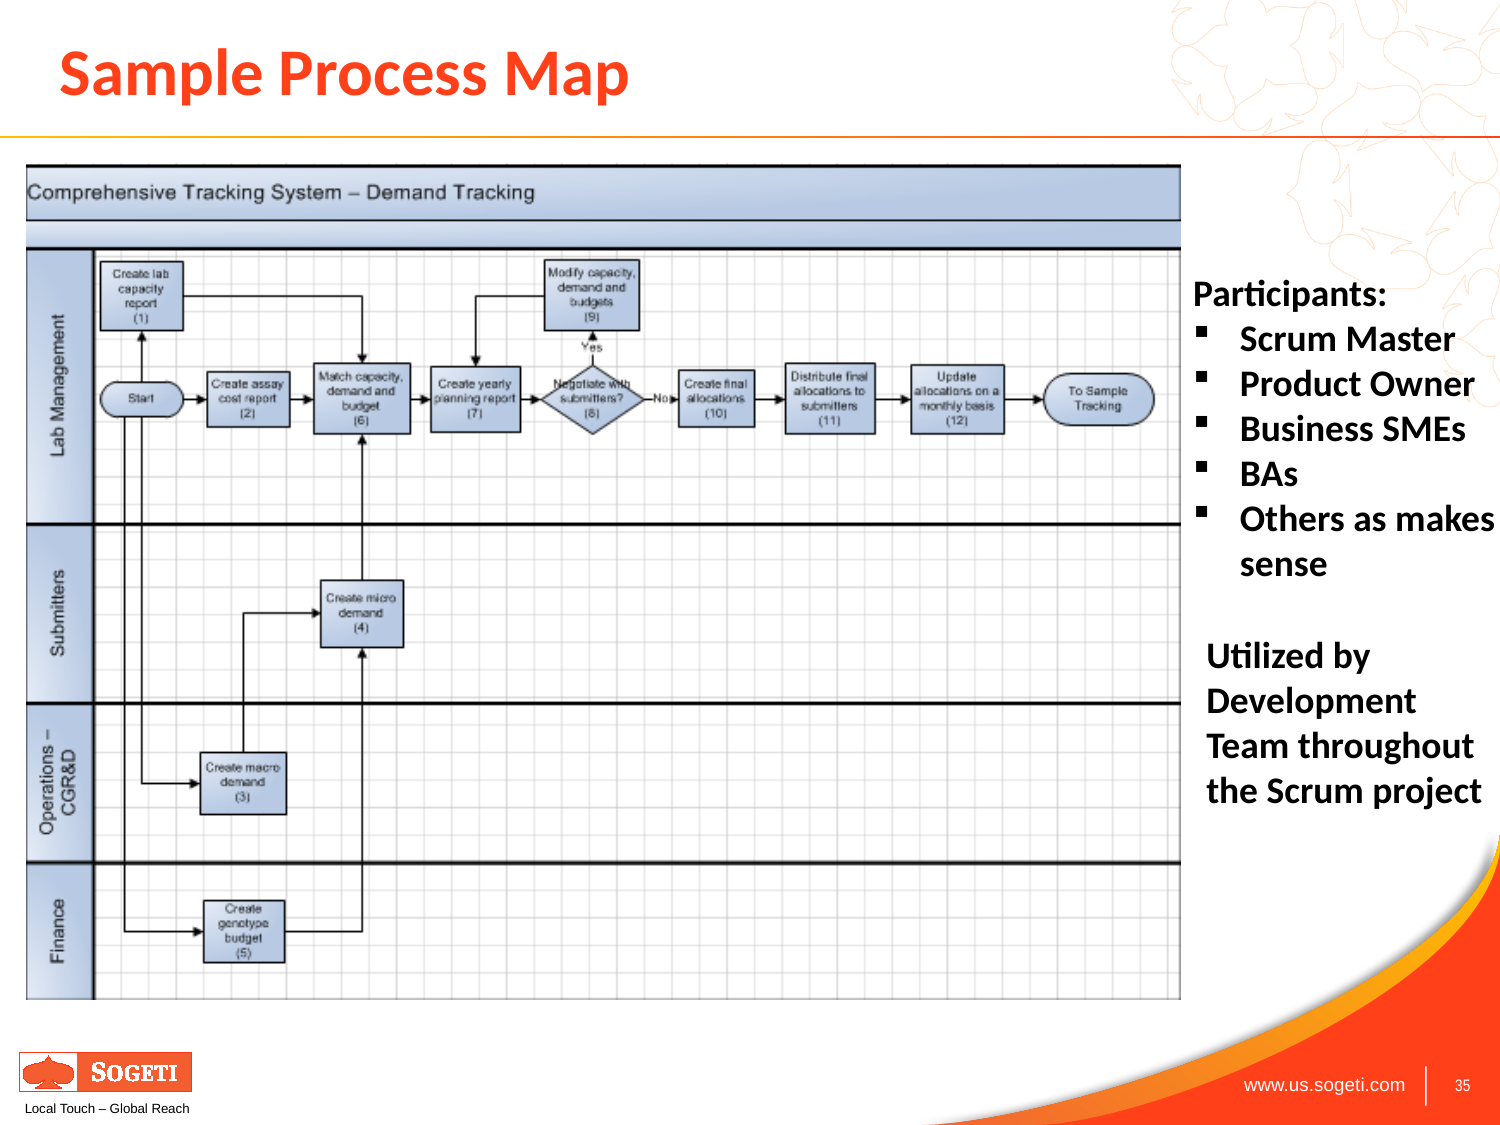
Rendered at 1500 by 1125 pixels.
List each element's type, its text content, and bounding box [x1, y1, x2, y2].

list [25, 163, 1181, 1000]
title Sample Process Map [44, 0, 1469, 137]
text_box Participants: Scrum Master Product Owner Business SMEs BAs Others as makes sense [1185, 261, 1500, 592]
text_box Utilized by Development Team throughout the Scrum project [1191, 623, 1500, 819]
